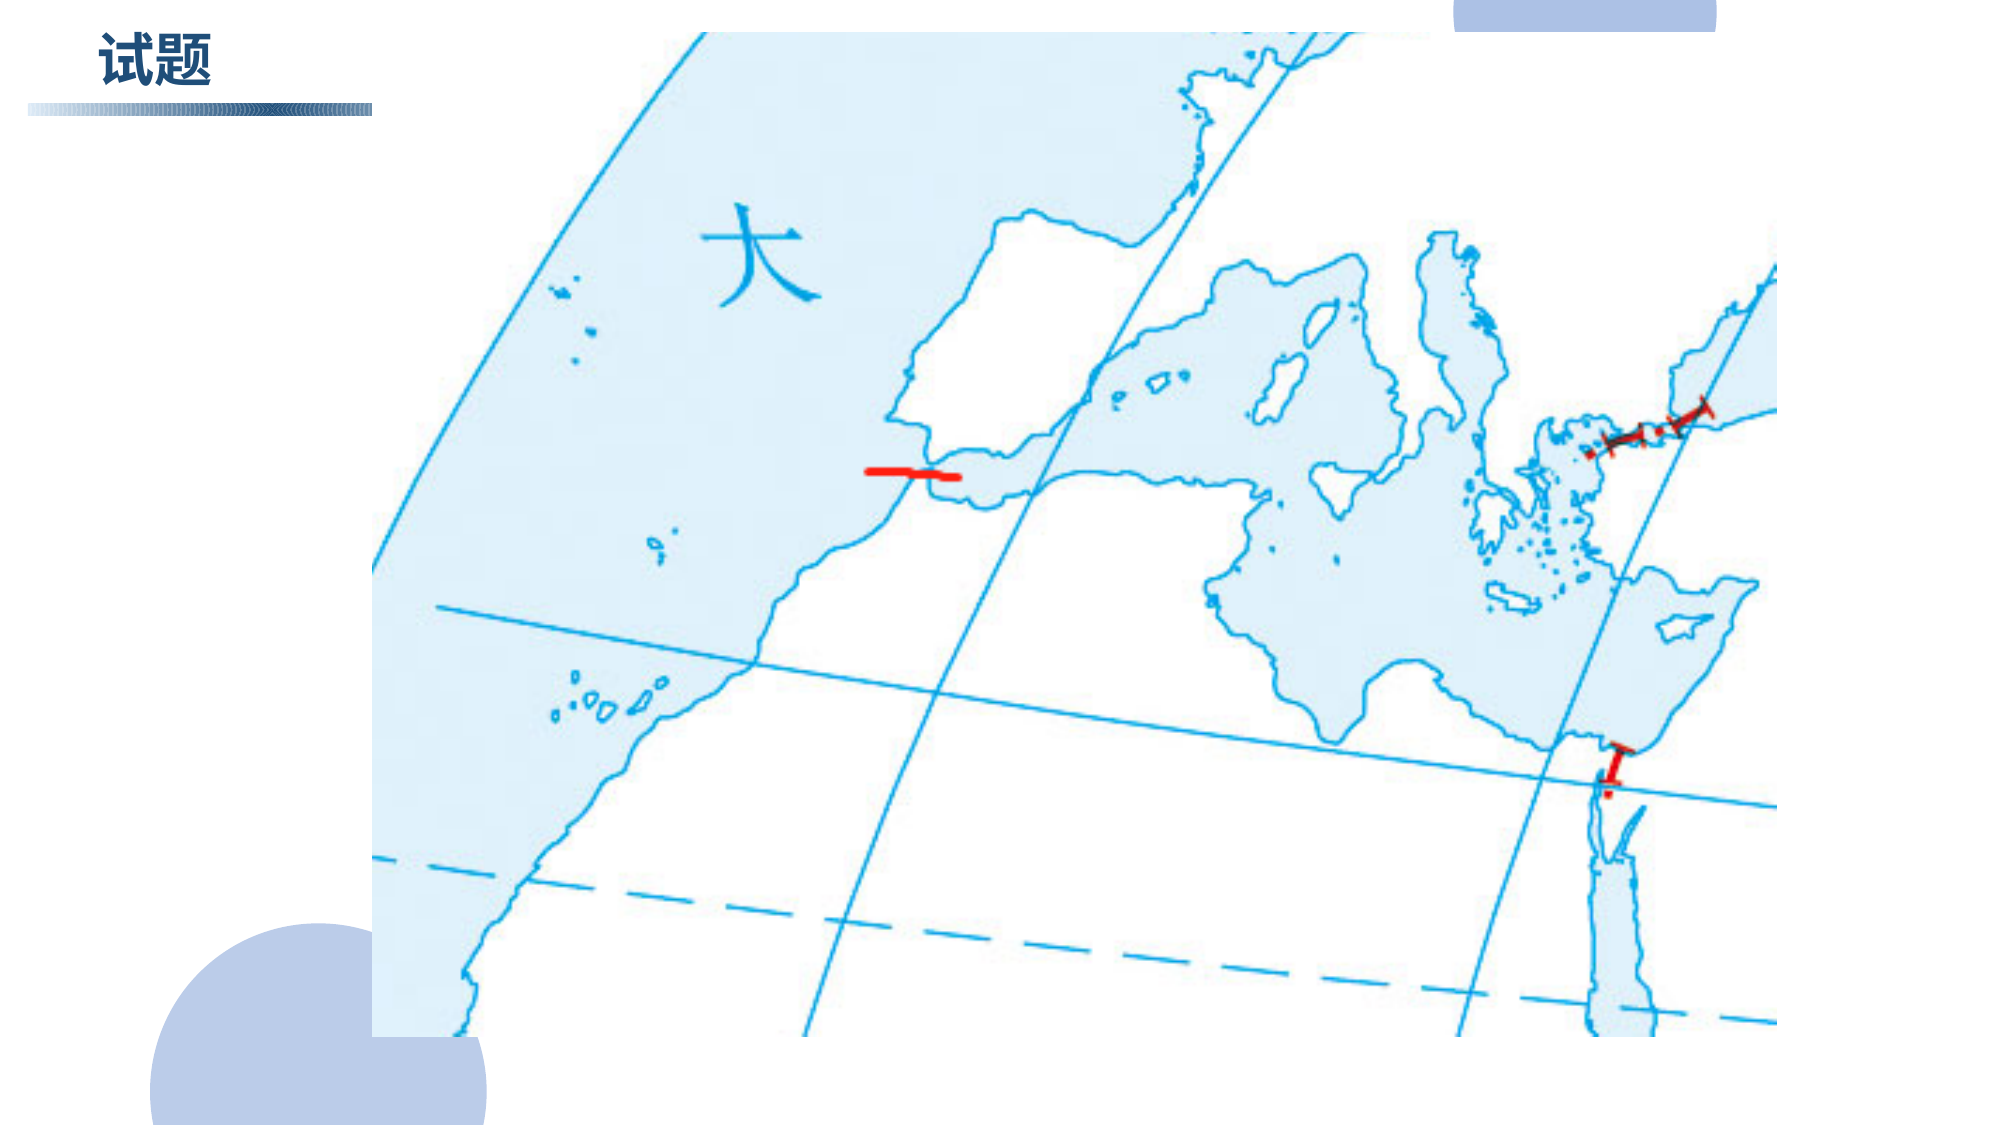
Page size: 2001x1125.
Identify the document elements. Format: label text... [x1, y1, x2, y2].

text_box [27, 102, 372, 117]
text_box [148, 922, 488, 1125]
text_box [1452, 0, 1718, 32]
text_box 试题 [81, 15, 295, 101]
picture [372, 32, 1777, 1037]
